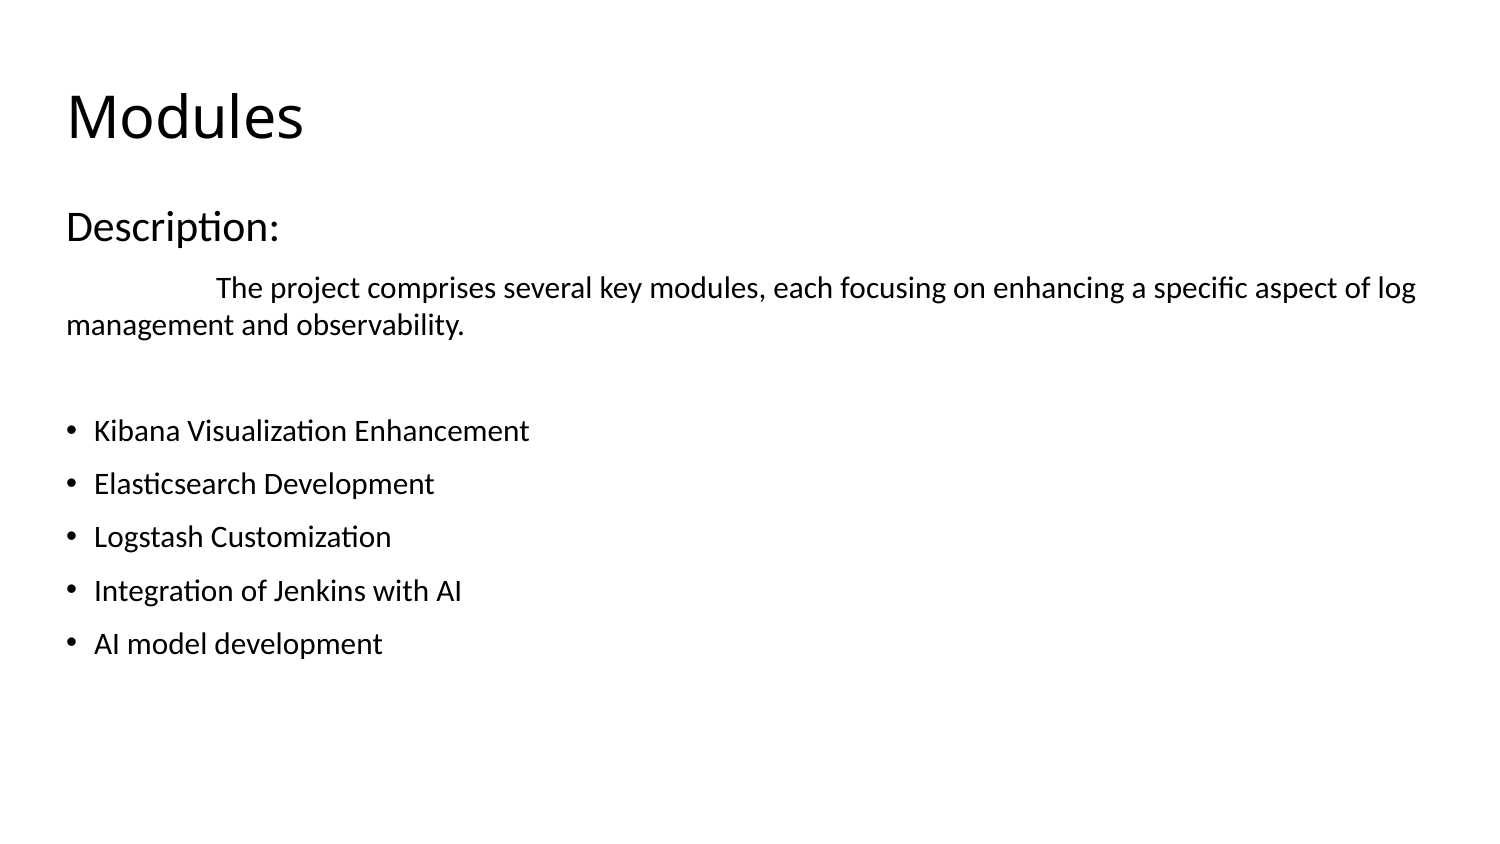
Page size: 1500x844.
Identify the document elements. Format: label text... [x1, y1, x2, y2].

title Modules [51, 72, 1449, 167]
list Description: The project comprises several key modules, each focusing on enhancing a specific aspect of log management and observability. Kibana Visualization Enhancement Elasticsearch Development Logstash Customization Integration of Jenkins with AI AI model development [51, 189, 1449, 750]
